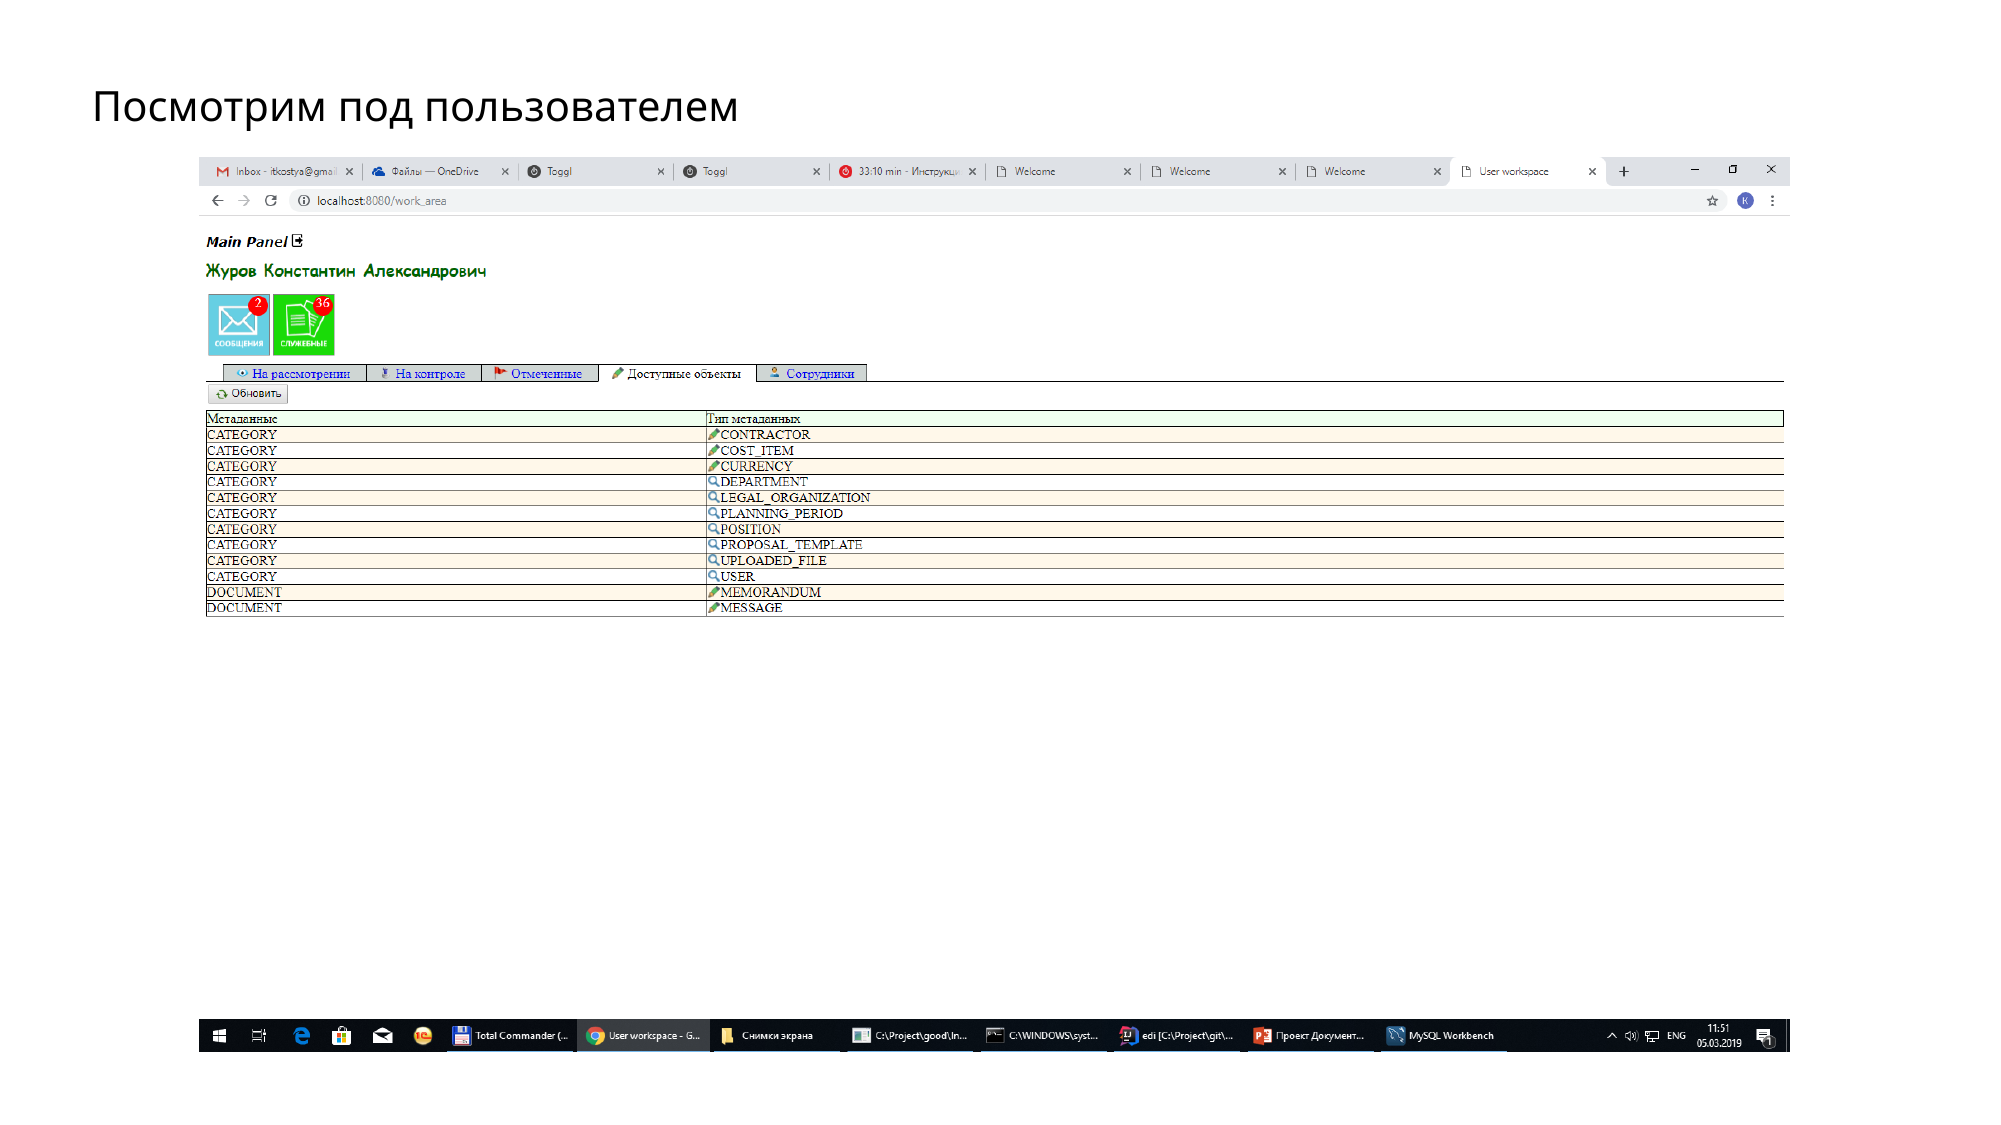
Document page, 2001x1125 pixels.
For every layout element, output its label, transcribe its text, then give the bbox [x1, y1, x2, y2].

title Посмотрим под пользователем [76, 57, 1802, 160]
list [199, 157, 1790, 1052]
